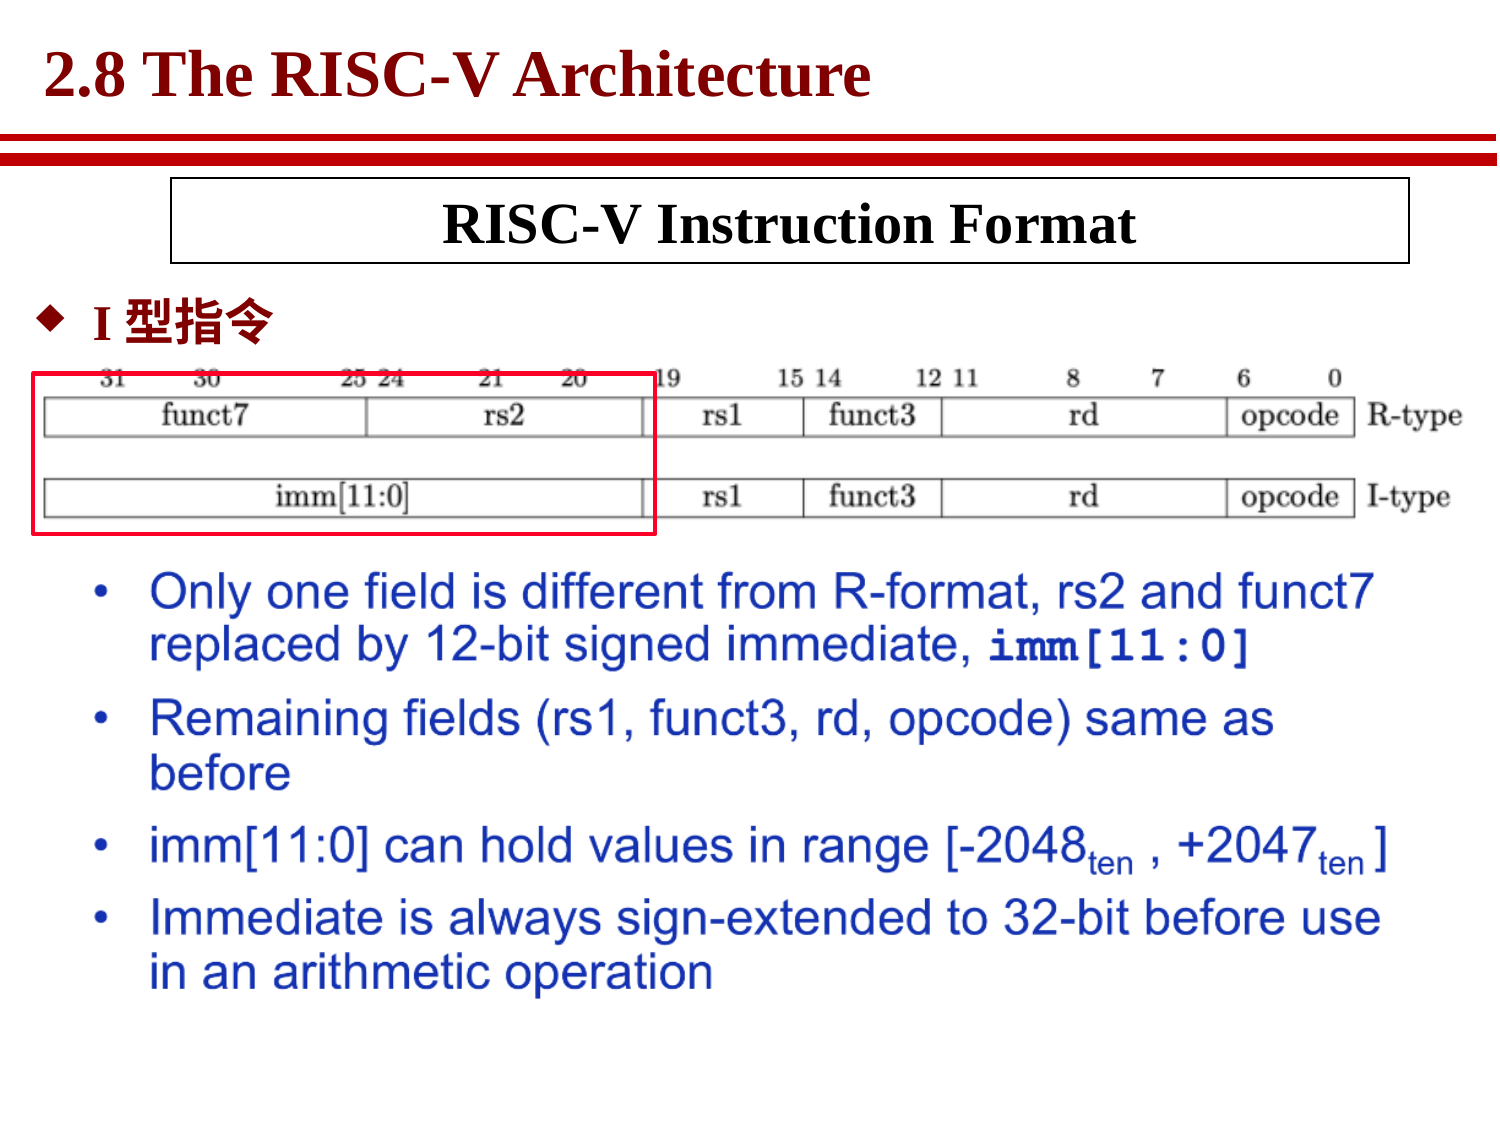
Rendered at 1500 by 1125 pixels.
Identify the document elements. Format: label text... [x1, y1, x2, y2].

title 2.8 The RISC-V Architecture [33, 36, 917, 116]
text_box I型指令 [21, 282, 1472, 361]
text_box RISC-V Instruction Format [171, 177, 1409, 264]
picture [26, 357, 1473, 1000]
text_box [0, 137, 1498, 160]
